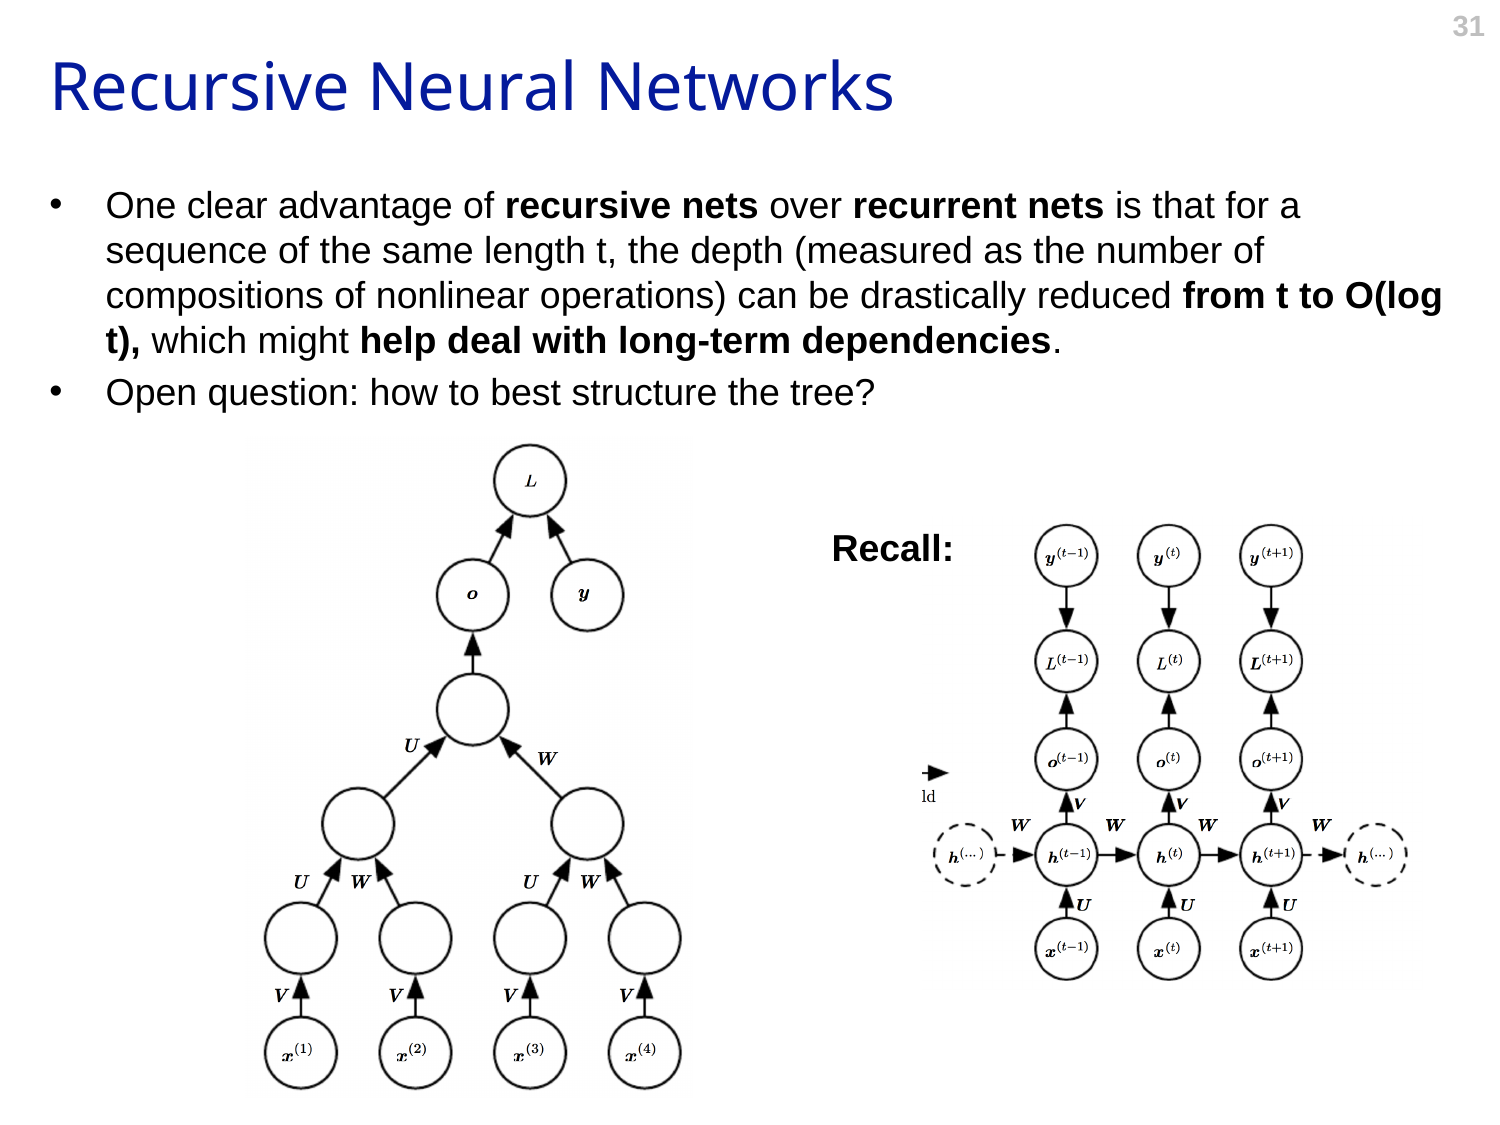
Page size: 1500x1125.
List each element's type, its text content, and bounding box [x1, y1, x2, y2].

picture [245, 436, 693, 1099]
list One clear advantage of recursive nets over recurrent nets is that for a sequence of the same length t, the depth (measured as the number of compositions of nonlinear operations) can be drastically reduced from t to O(log t), which might help deal with long-term dependencies. Open question: how to best structure the tree? [34, 173, 1466, 1039]
title Recursive Neural Networks [34, 27, 1466, 141]
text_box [815, 515, 1423, 990]
